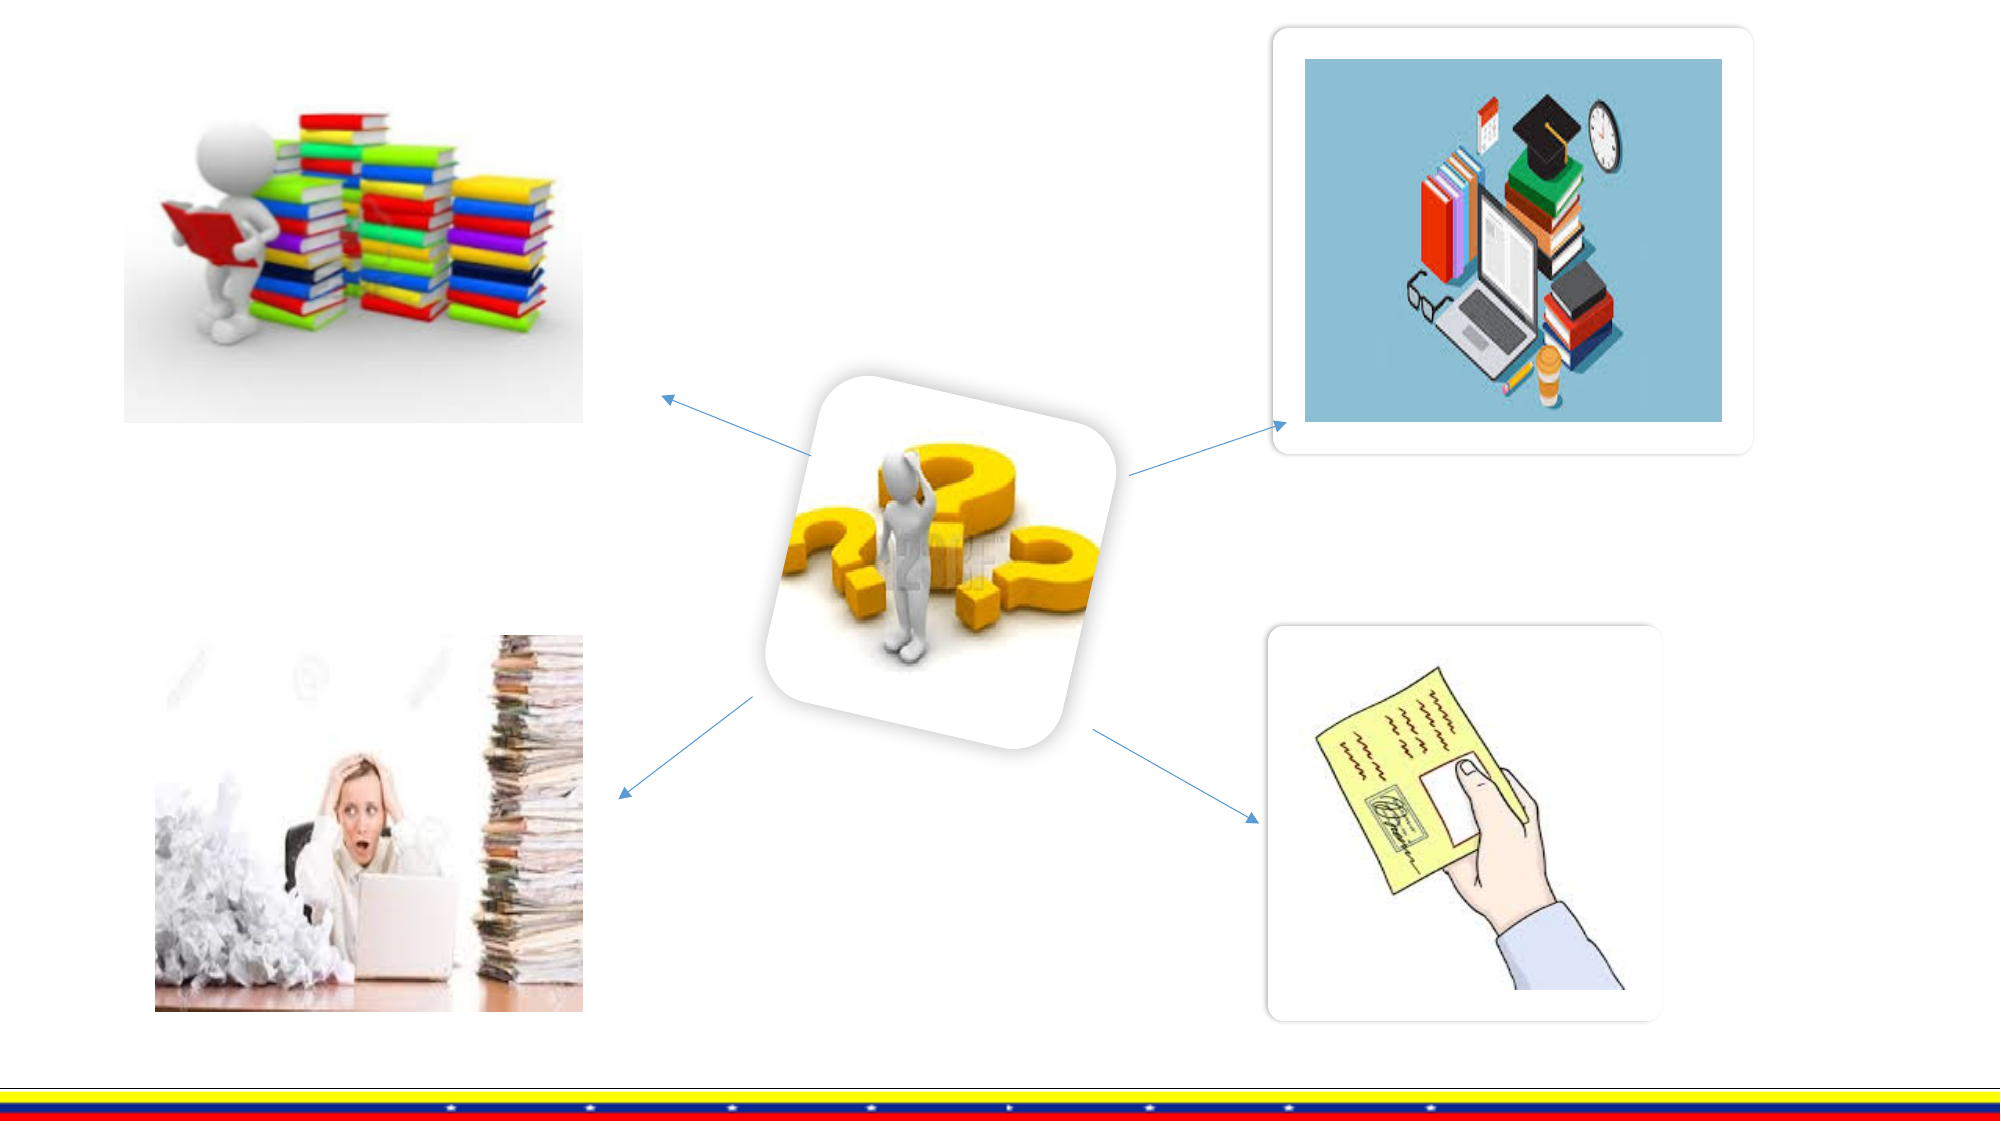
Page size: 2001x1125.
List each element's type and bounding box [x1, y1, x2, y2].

picture [765, 375, 1117, 750]
picture [1299, 657, 1631, 990]
picture [155, 635, 583, 1012]
picture [124, 76, 583, 423]
text_box [1128, 422, 1287, 476]
picture [0, 1089, 2000, 1125]
text_box [1092, 729, 1260, 824]
text_box [661, 395, 812, 456]
text_box [618, 696, 753, 800]
picture [1304, 58, 1722, 423]
